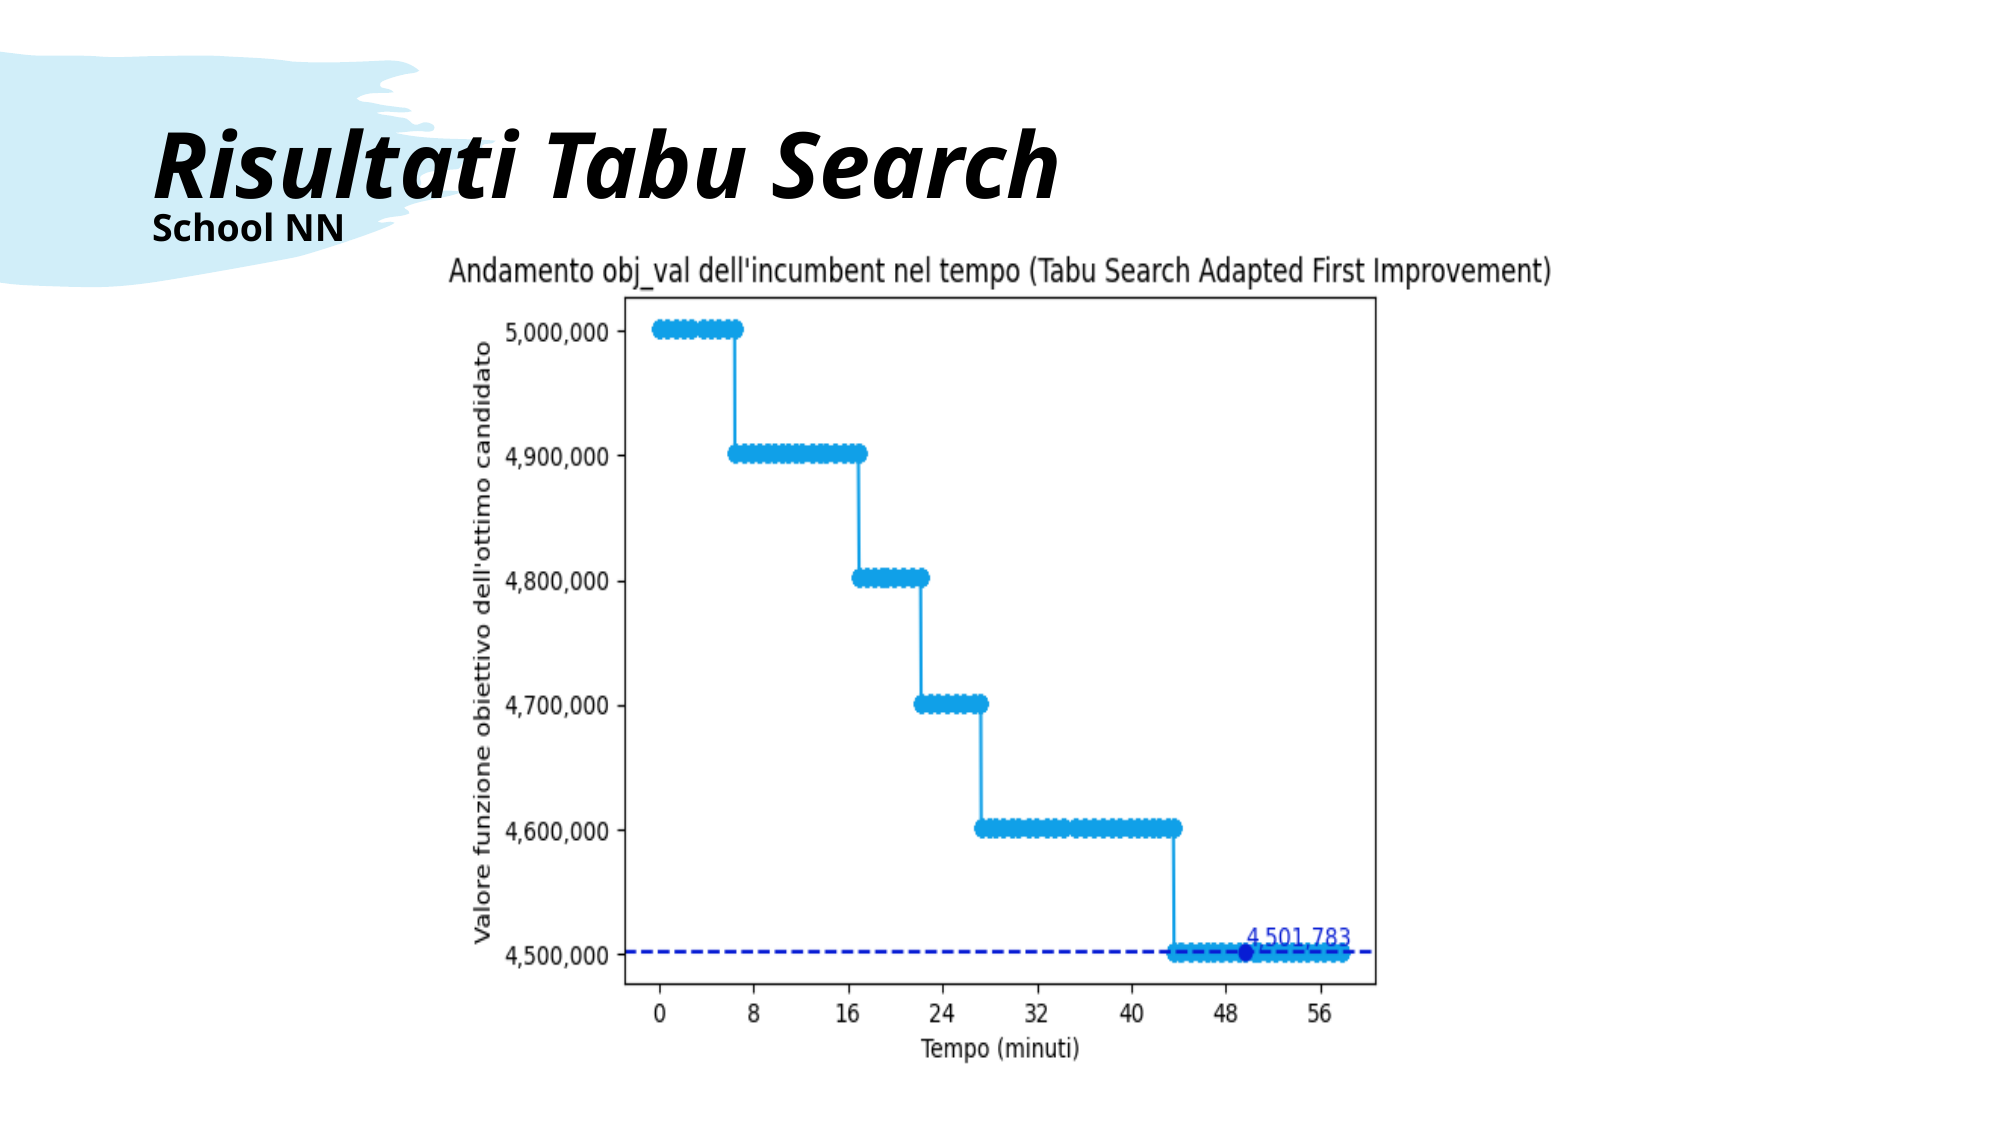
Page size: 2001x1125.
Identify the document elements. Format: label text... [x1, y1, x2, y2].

title Risultati Tabu Search [137, 59, 1863, 278]
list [434, 238, 1566, 1082]
text_box School NN [137, 196, 509, 257]
